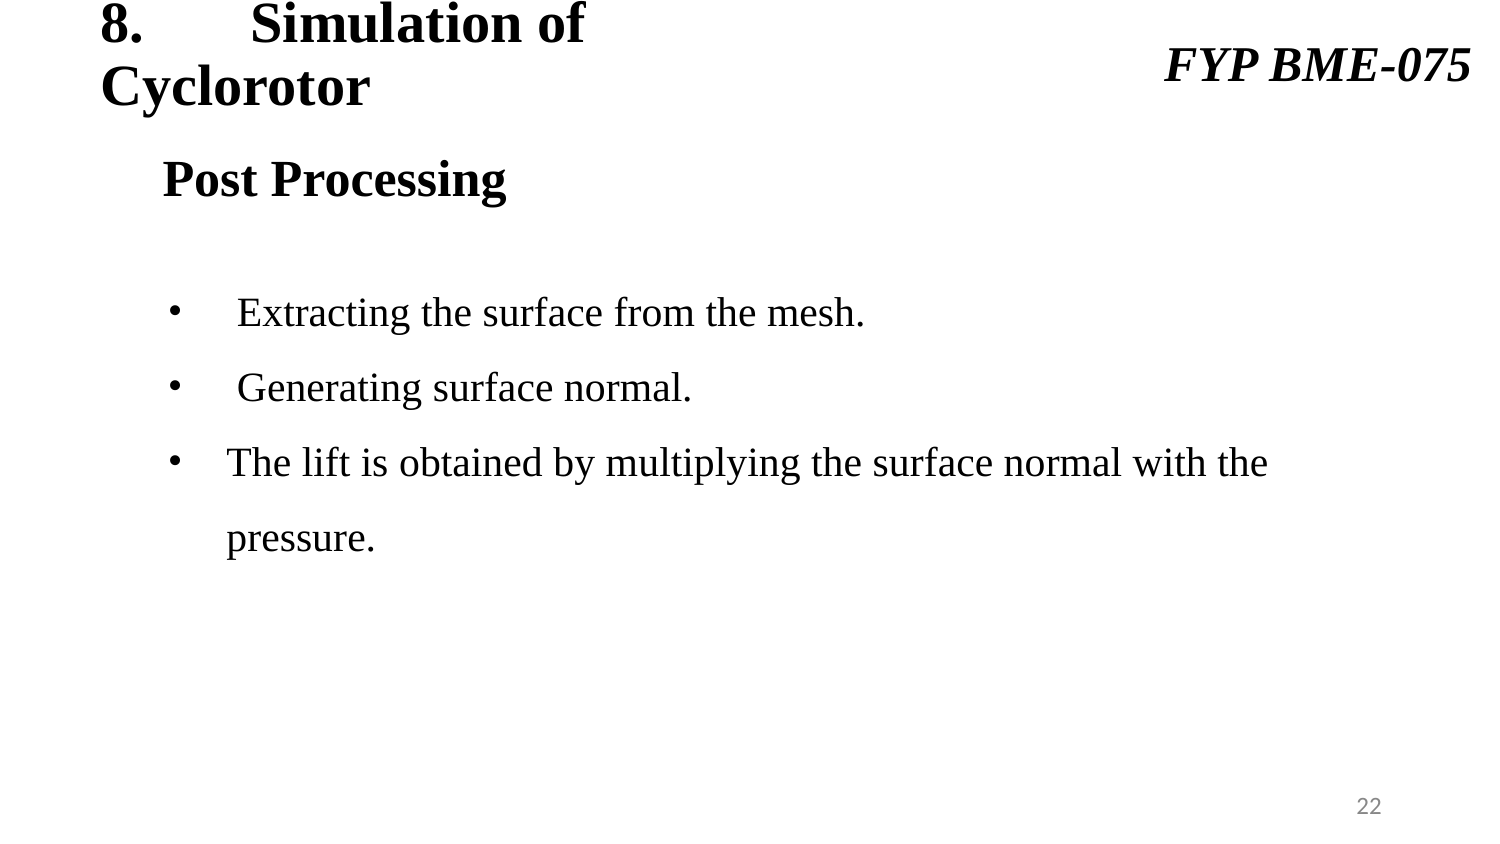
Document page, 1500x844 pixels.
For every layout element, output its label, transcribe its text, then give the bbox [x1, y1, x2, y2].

title 8. Simulation of Cyclorotor [85, 19, 819, 90]
text_box FYP BME-075 [1144, 16, 1492, 107]
list Extracting the surface from the mesh. Generating surface normal. The lift is obtained by multiplying the surface normal with the pressure. [136, 252, 1357, 719]
title Post Processing [147, 131, 1019, 230]
slide_number ‹#› [1059, 782, 1397, 827]
